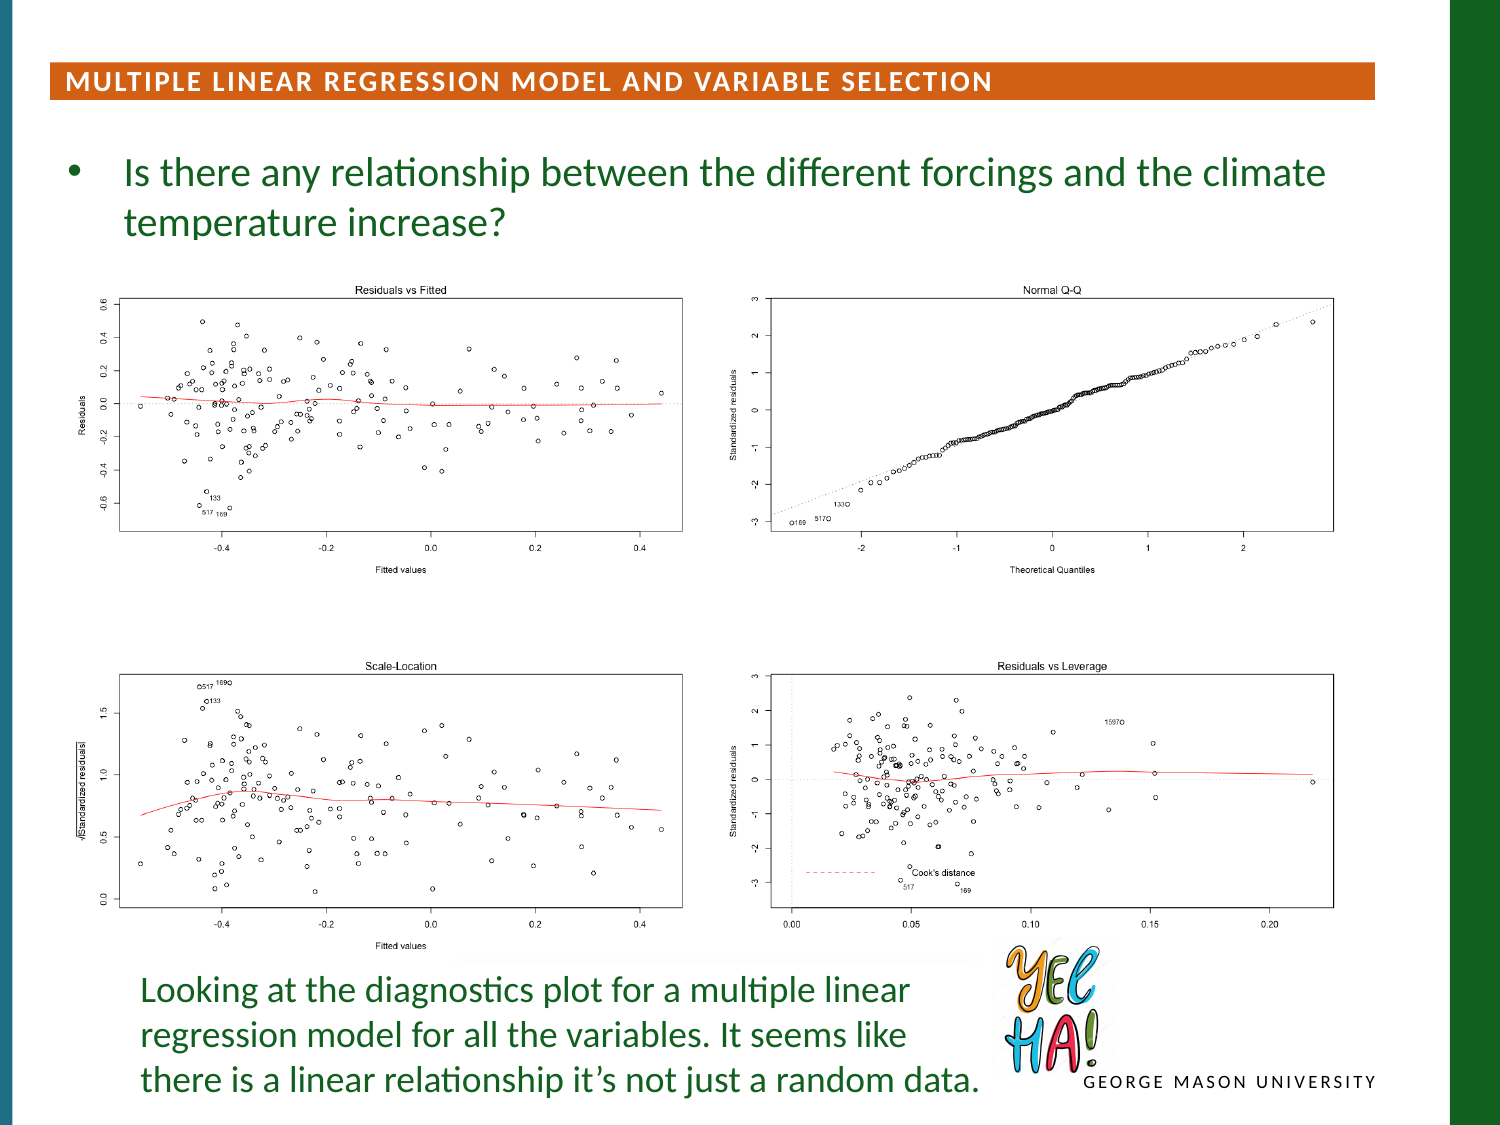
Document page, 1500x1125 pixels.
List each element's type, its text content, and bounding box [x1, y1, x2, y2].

text_box Looking at the diagnostics plot for a multiple linear regression model for all the variables. It seems like there is a linear relationship it’s not just a random data. [125, 976, 1001, 1108]
list Multiple linear regression model and variable selection 0 [50, 62, 1375, 100]
picture [70, 239, 1354, 1076]
list Is there any relationship between the different forcings and the climate temperature increase? [52, 137, 1378, 963]
